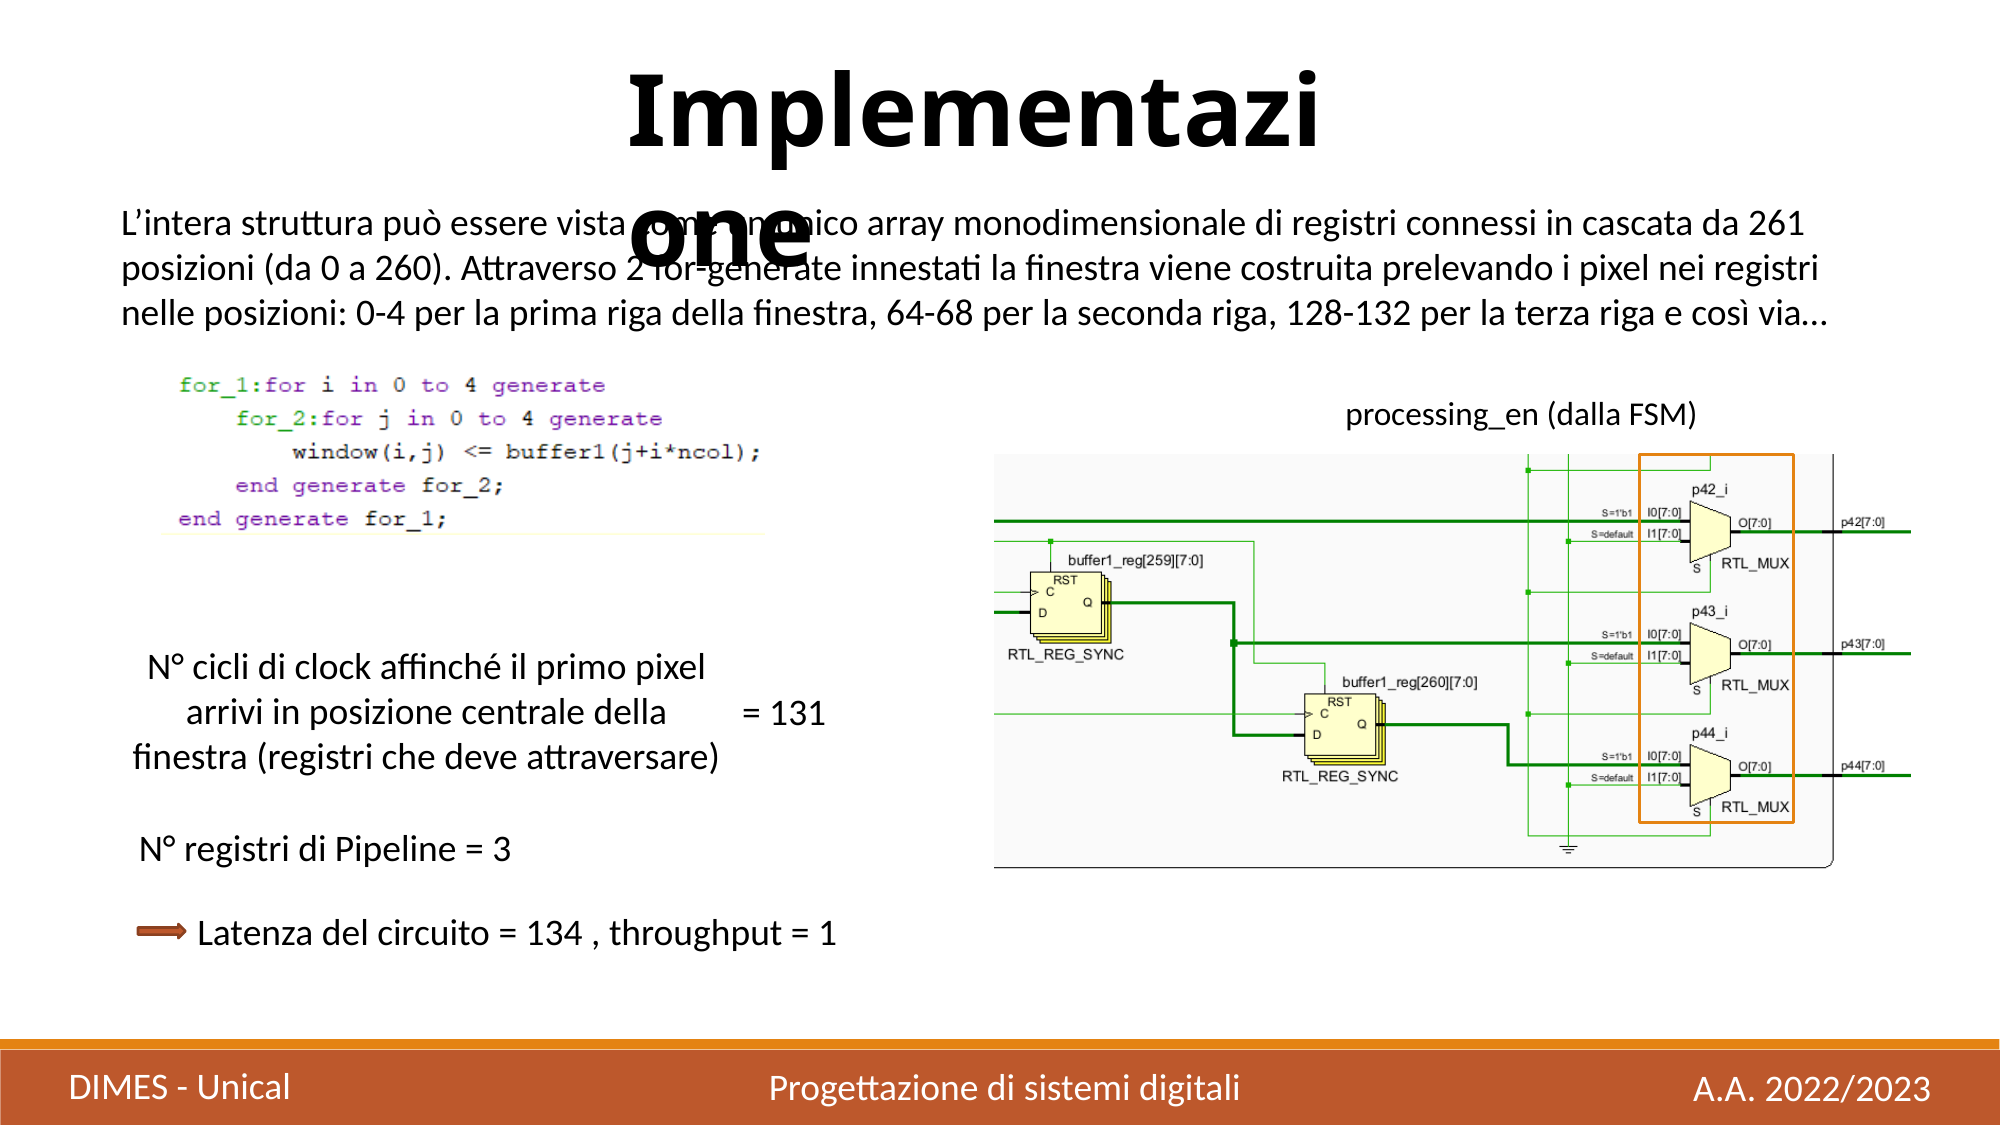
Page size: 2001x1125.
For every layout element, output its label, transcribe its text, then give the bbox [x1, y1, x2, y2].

text_box N° cicli di clock affinché il primo pixel arrivi in posizione centrale della finestra (registri che deve attraversare) [113, 634, 741, 785]
text_box Implementazione [612, 39, 1398, 294]
text_box L’intera struttura può essere vista come un unico array monodimensionale di registri connessi in cascata da 261 posizioni (da 0 a 260). Attraverso 2 for-generate innestati la finestra viene costruita prelevando i pixel nei registri nelle posizioni: 0-4 per la prima riga della finestra, 64-68 per la seconda riga, 128-132 per la terza riga e così via… [106, 190, 1883, 341]
text_box processing_en (dalla FSM) [1330, 384, 1794, 440]
text_box Latenza del circuito = 134 , throughput = 1 [174, 900, 905, 961]
text_box Progettazione di sistemi digitali [753, 1055, 1256, 1116]
text_box [136, 922, 187, 940]
text_box DIMES - Unical [53, 1054, 307, 1115]
text_box = 131 [727, 680, 908, 740]
text_box A.A. 2022/2023 [1678, 1056, 1947, 1116]
picture [161, 365, 765, 536]
text_box N° registri di Pipeline = 3 [124, 816, 802, 877]
picture [994, 454, 1911, 883]
